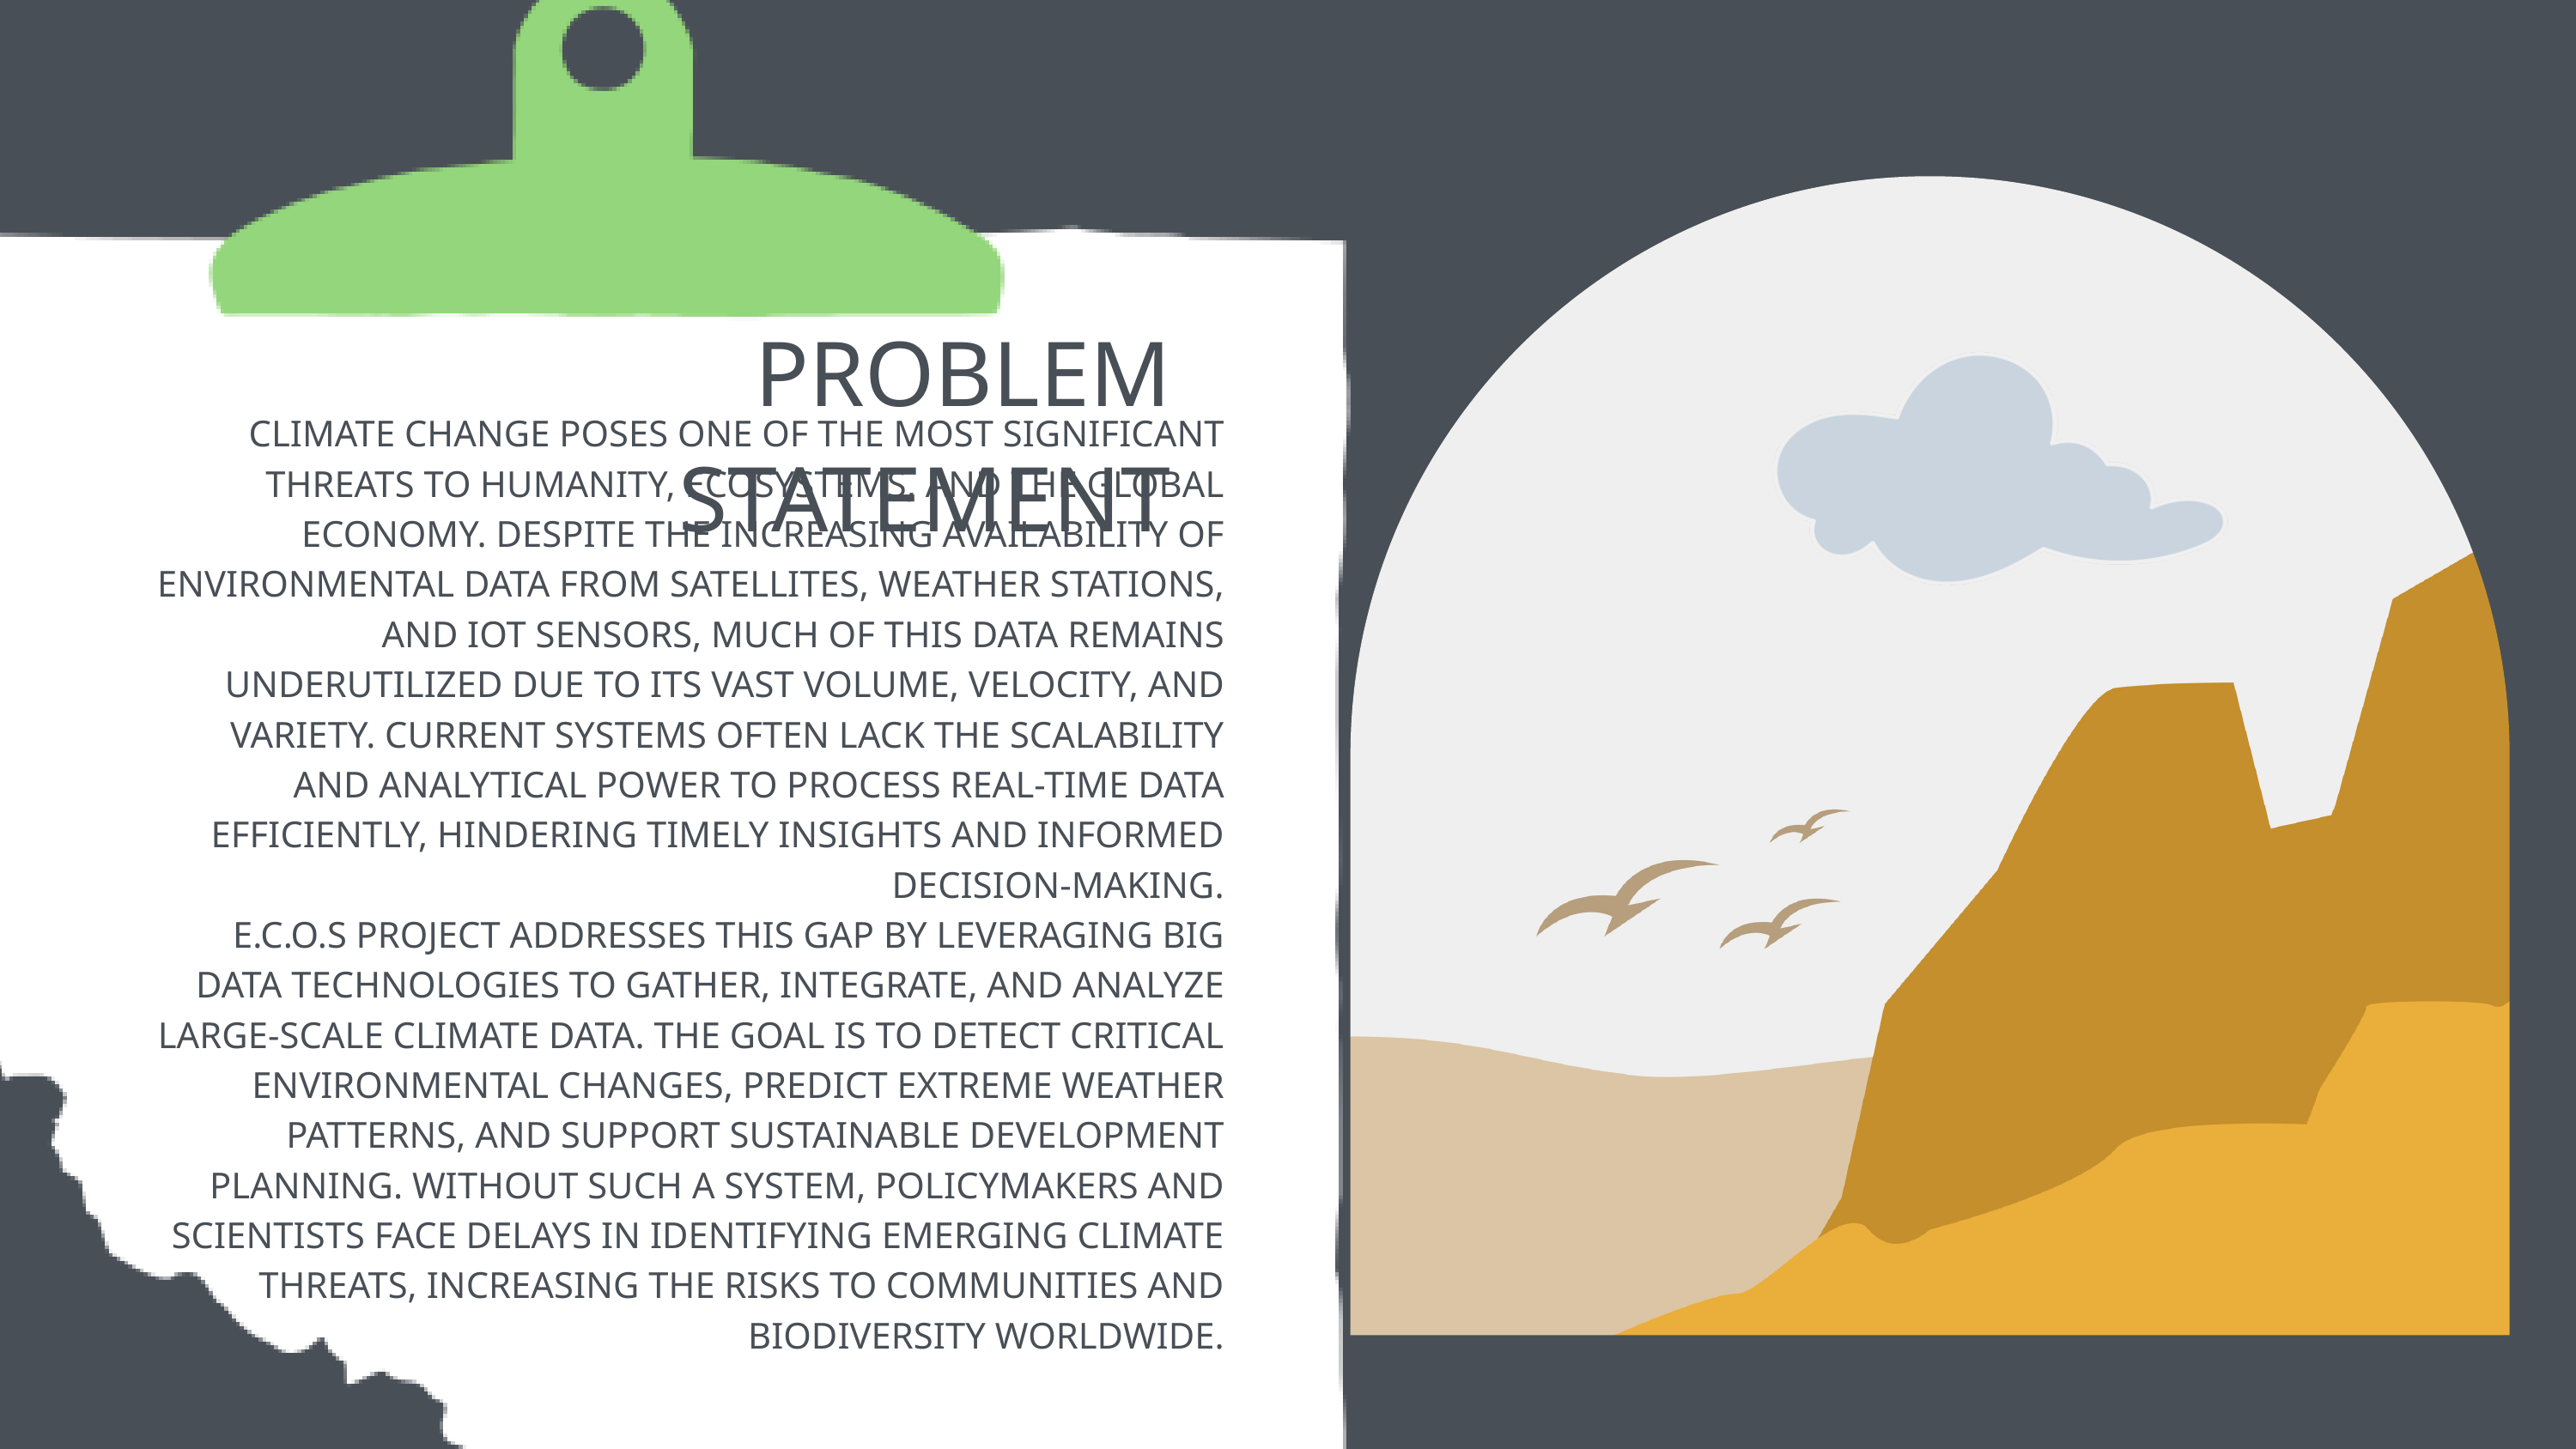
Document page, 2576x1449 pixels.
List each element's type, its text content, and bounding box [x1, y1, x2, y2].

text_box CLIMATE CHANGE POSES ONE OF THE MOST SIGNIFICANT THREATS TO HUMANITY, ECOSYSTEMS, AND THE GLOBAL ECONOMY. DESPITE THE INCREASING AVAILABILITY OF ENVIRONMENTAL DATA FROM SATELLITES, WEATHER STATIONS, AND IOT SENSORS, MUCH OF THIS DATA REMAINS UNDERUTILIZED DUE TO ITS VAST VOLUME, VELOCITY, AND VARIETY. CURRENT SYSTEMS OFTEN LACK THE SCALABILITY AND ANALYTICAL POWER TO PROCESS REAL-TIME DATA EFFICIENTLY, HINDERING TIMELY INSIGHTS AND INFORMED DECISION-MAKING. E.C.O.S PROJECT ADDRESSES THIS GAP BY LEVERAGING BIG DATA TECHNOLOGIES TO GATHER, INTEGRATE, AND ANALYZE LARGE-SCALE CLIMATE DATA. THE GOAL IS TO DETECT CRITICAL ENVIRONMENTAL CHANGES, PREDICT EXTREME WEATHER PATTERNS, AND SUPPORT SUSTAINABLE DEVELOPMENT PLANNING. WITHOUT SUCH A SYSTEM, POLICYMAKERS AND SCIENTISTS FACE DELAYS IN IDENTIFYING EMERGING CLIMATE THREATS, INCREASING THE RISKS TO COMMUNITIES AND BIODIVERSITY WORLDWIDE. [144, 403, 1224, 1356]
text_box PROBLEM STATEMENT [440, 299, 1171, 403]
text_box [1350, 176, 2510, 1336]
text_box [0, 0, 1351, 1449]
